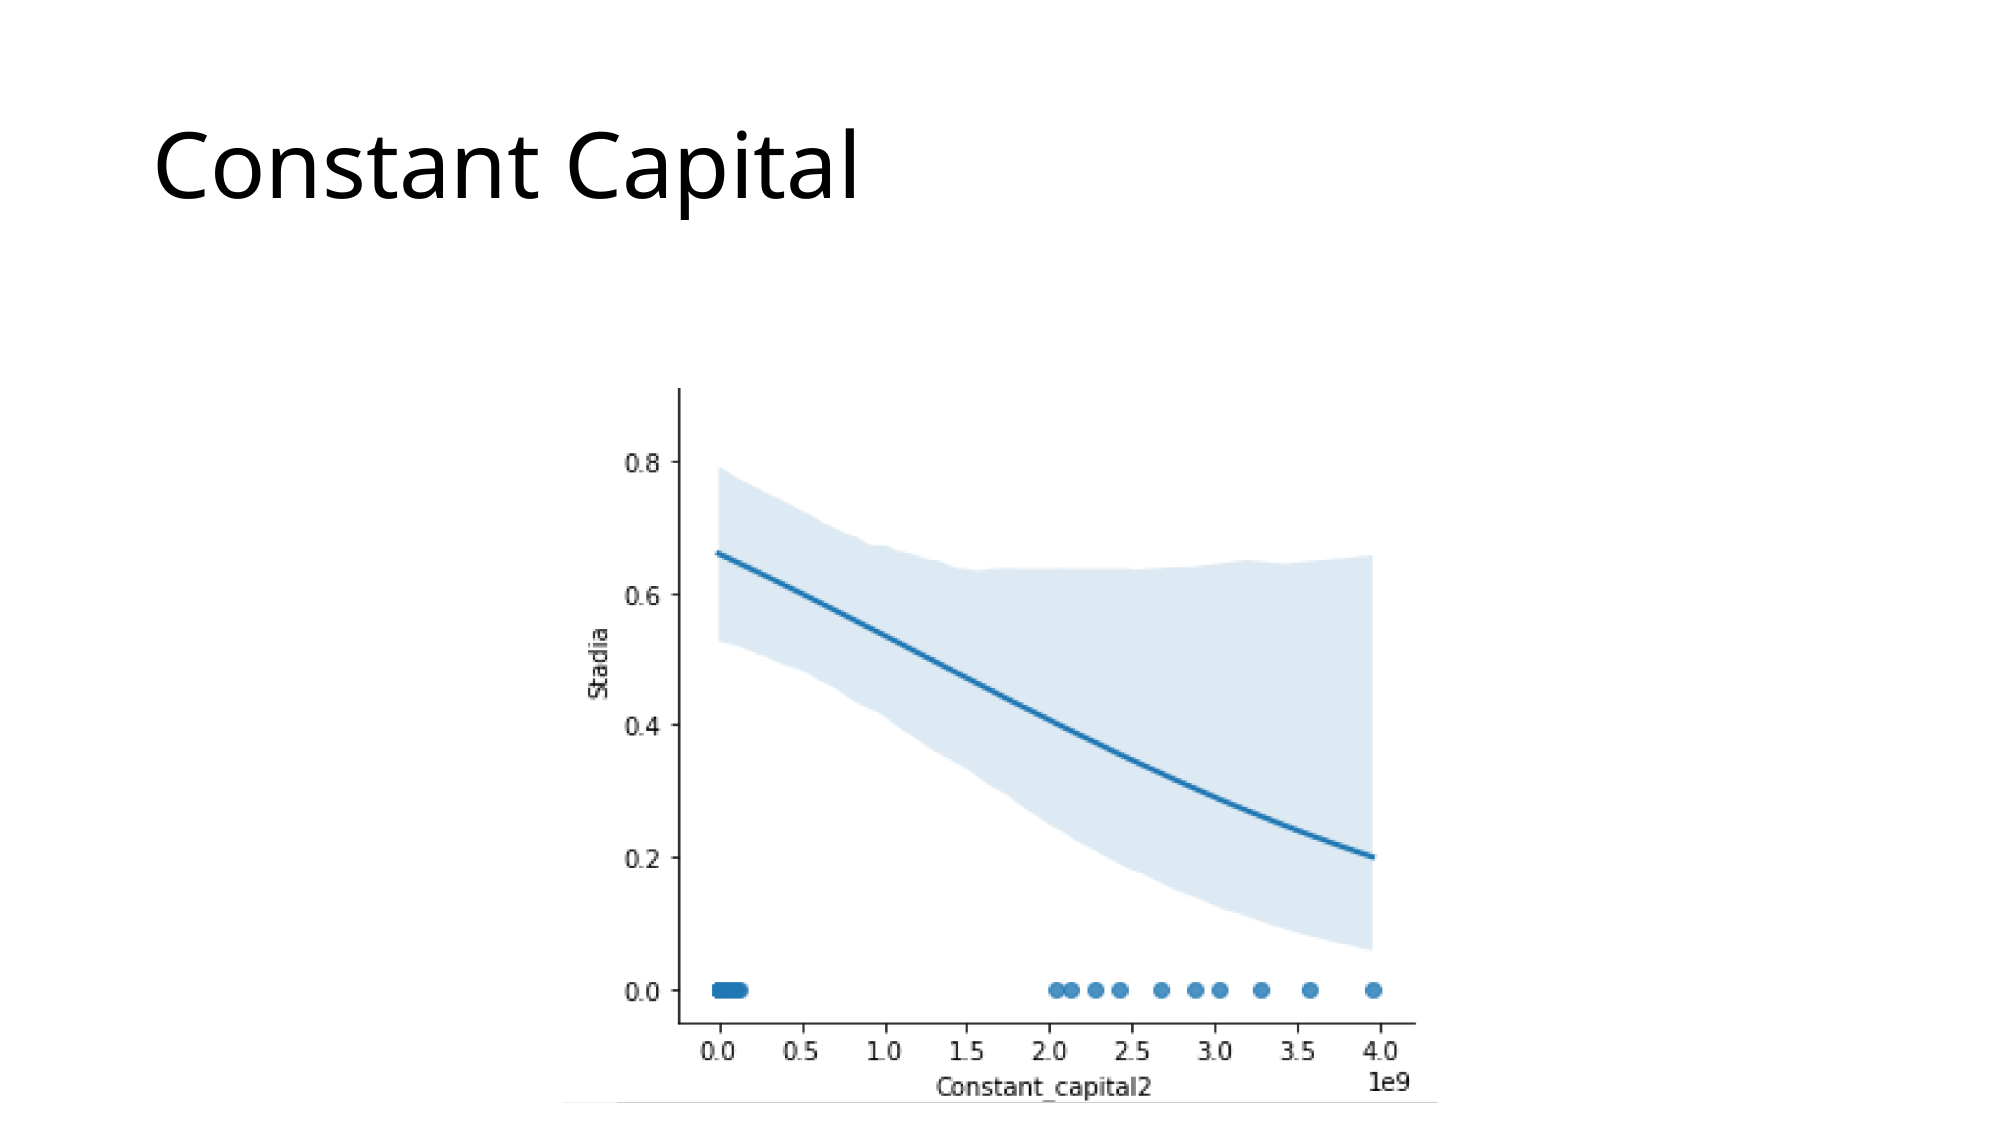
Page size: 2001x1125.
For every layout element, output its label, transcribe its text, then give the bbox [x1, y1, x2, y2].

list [562, 389, 1438, 1103]
title Constant Capital [137, 59, 1863, 278]
